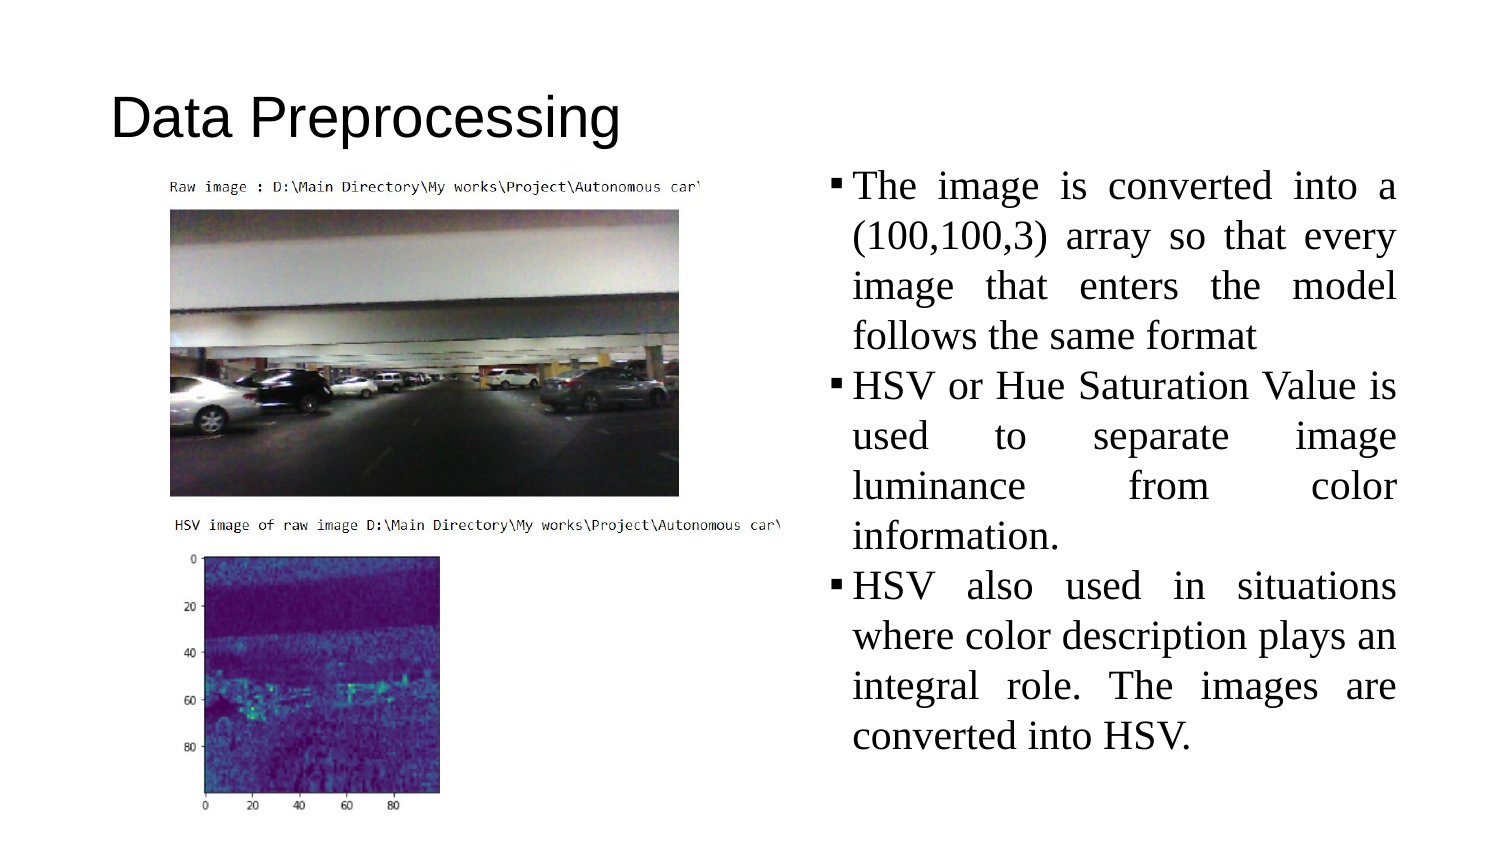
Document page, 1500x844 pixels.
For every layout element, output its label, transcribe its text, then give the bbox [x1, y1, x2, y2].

picture [170, 508, 781, 822]
picture [162, 174, 700, 505]
text_box The image is converted into a (100,100,3) array so that every image that enters the model follows the same format HSV or Hue Saturation Value is used to separate image luminance from color information. HSV also used in situations where color description plays an integral role. The images are converted into HSV. [814, 142, 1413, 823]
title Data Preprocessing [98, 44, 1027, 194]
